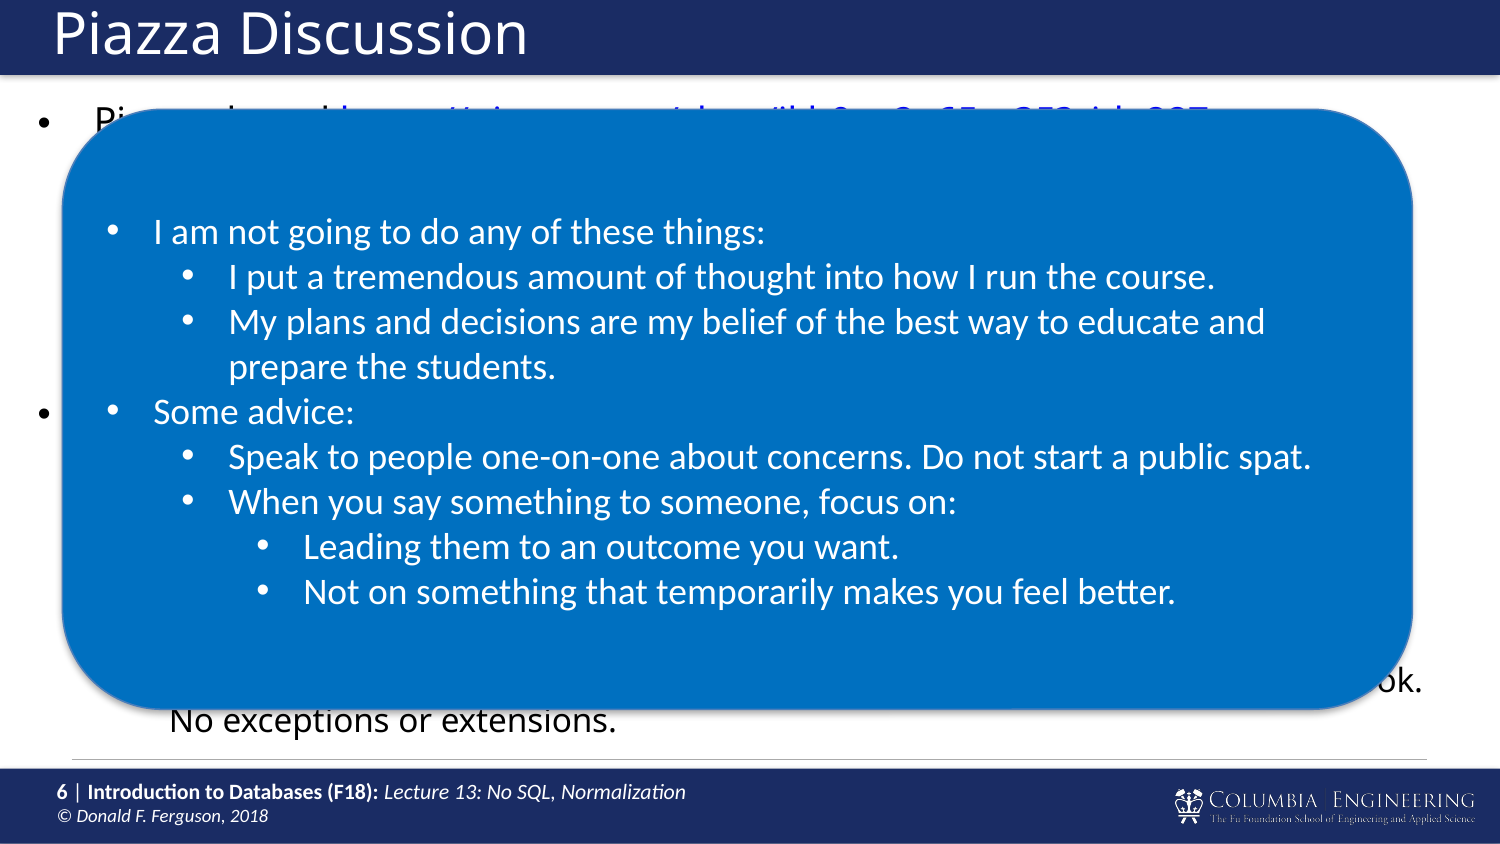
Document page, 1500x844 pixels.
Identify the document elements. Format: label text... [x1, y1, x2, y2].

text_box I am not going to do any of these things: I put a tremendous amount of thought into how I run the course. My plans and decisions are my belief of the best way to educate and prepare the students. Some advice: Speak to people one-on-one about concerns. Do not start a public spat. When you say something to someone, focus on: Leading them to an outcome you want. Not on something that temporarily makes you feel better. [61, 108, 1414, 711]
list Piazza thread https://piazza.com/class/jkb0pv2a65m35?cid=887 Created quite a debate. Included questioning my fairness and competency, as well as the integrity and work ethic of fellow students. Made it clear that a non-traditional approach to running courses alienates a significant portion of students and does not meet there needs. There will be changes in my section of W4111. Most of these will occur starting 2019, but we still have time to make changes for fall 2018. Office hours will be 9:00 to 10:00 AM on Friday, or by appointment. No additional OH or recitations. I will disable anonymous posting on Piazza. Any questions or discussion that I consider collaborating on a solution will result in failing the course. Final exam will be in class at the Registrar assigned time and will be closed book. No exceptions or extensions. [37, 96, 1432, 741]
title Piazza Discussion [37, 0, 1396, 61]
